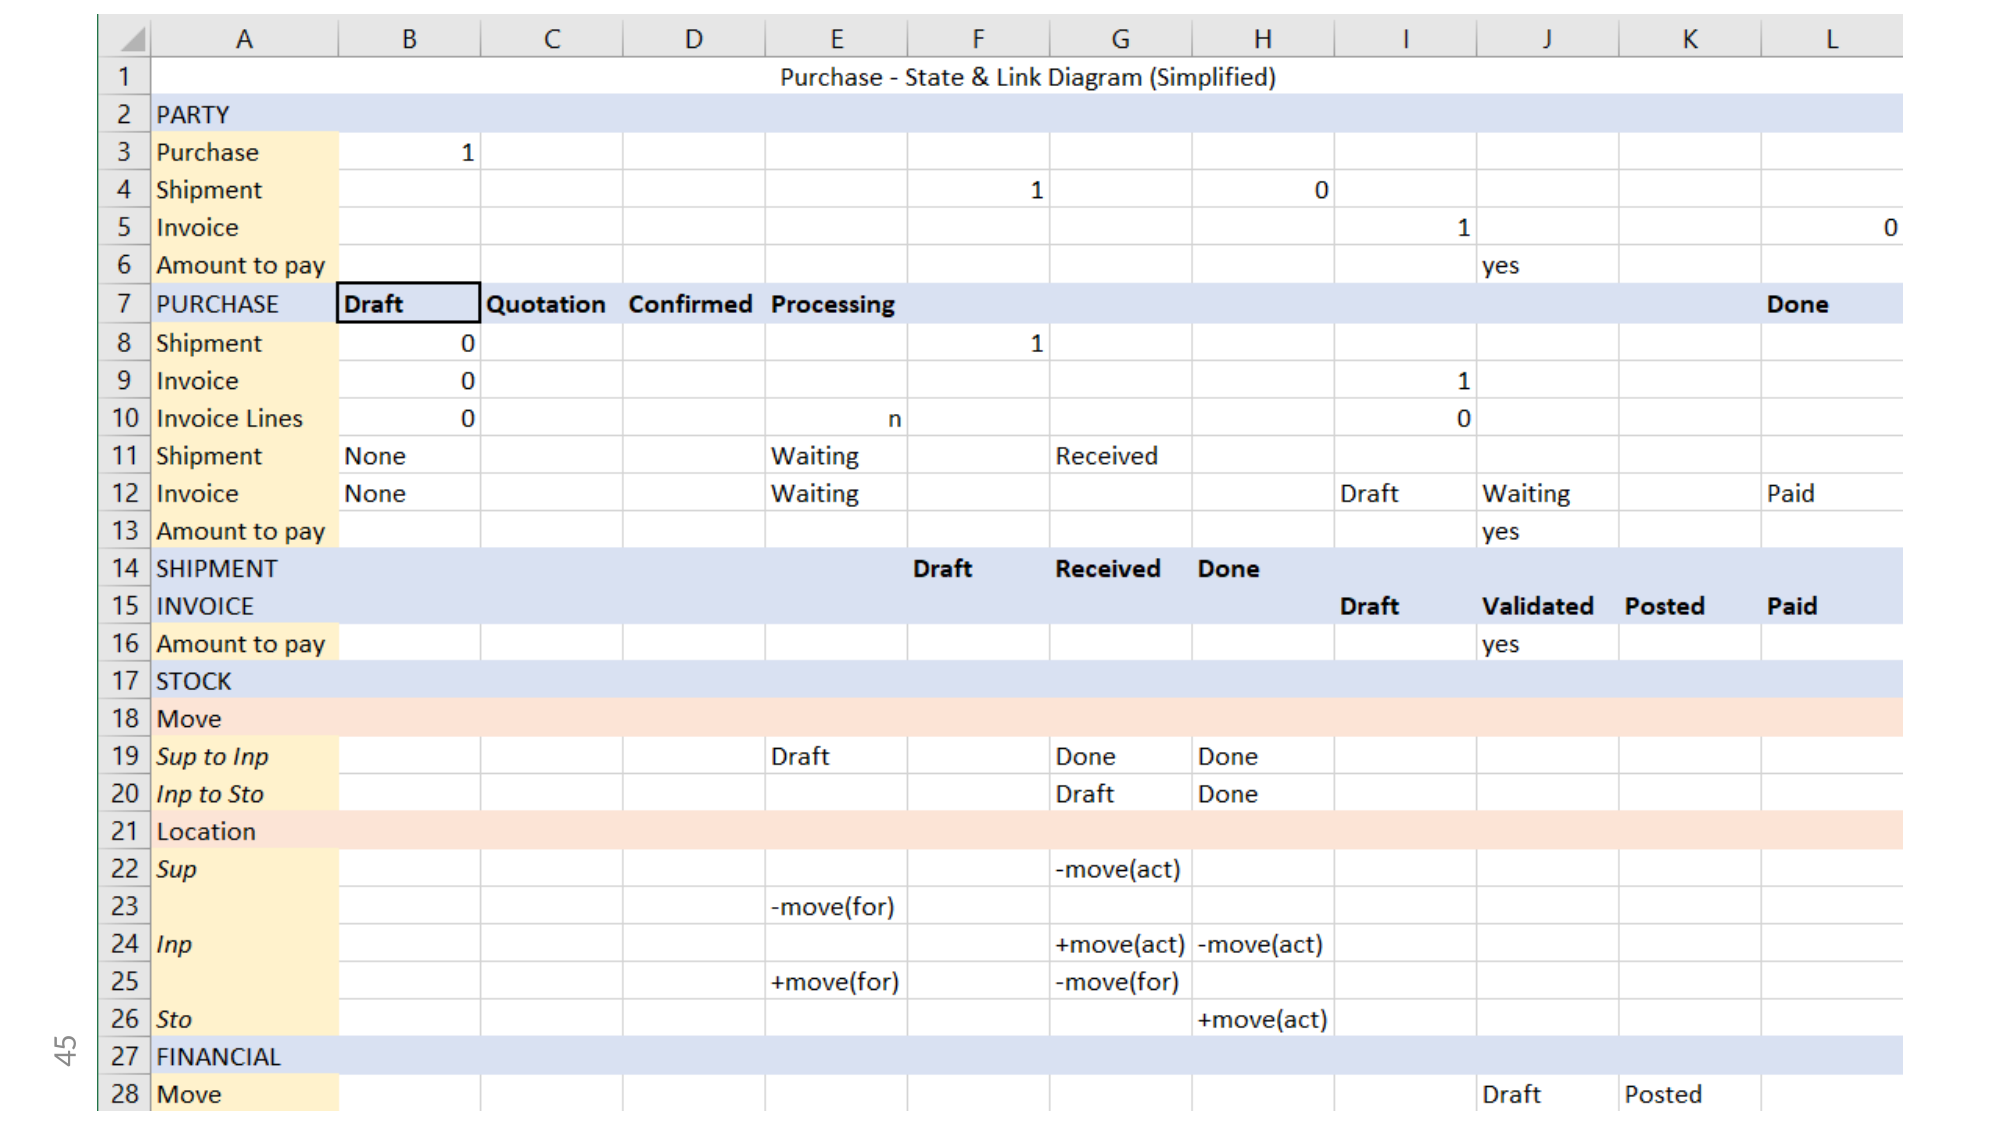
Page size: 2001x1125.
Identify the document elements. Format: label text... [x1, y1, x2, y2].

picture [97, 14, 1903, 1111]
slide_number 45 [32, 995, 93, 1108]
